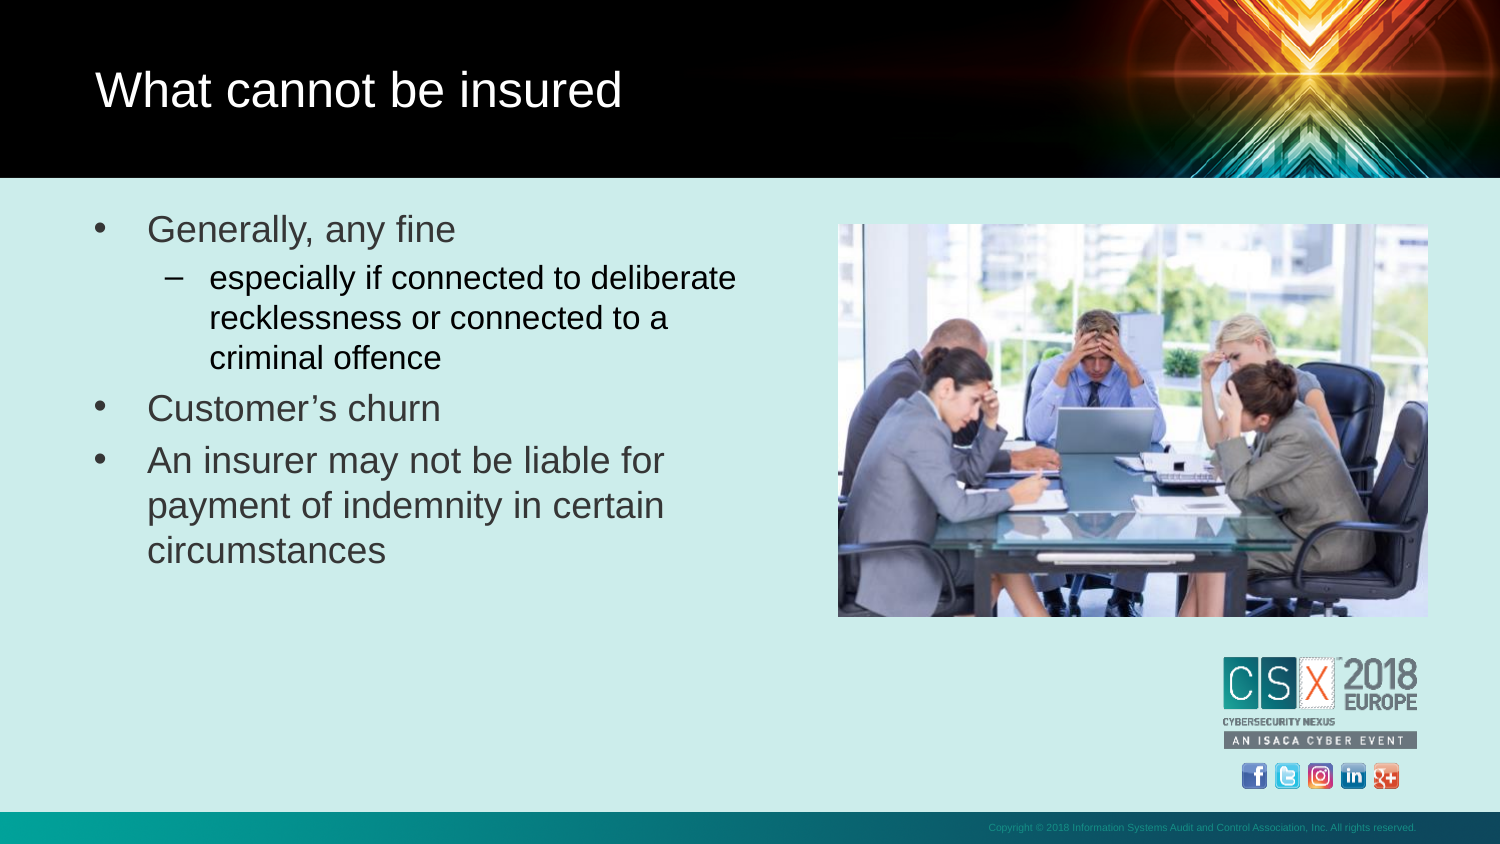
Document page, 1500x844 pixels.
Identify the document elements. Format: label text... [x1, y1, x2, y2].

list What cannot be insured [80, 0, 1219, 176]
list Generally, any fine especially if connected to deliberate recklessness or connected to a criminal offence Customer’s churn An insurer may not be liable for payment of indemnity in certain circumstances [80, 198, 776, 775]
picture [0, 0, 1500, 844]
